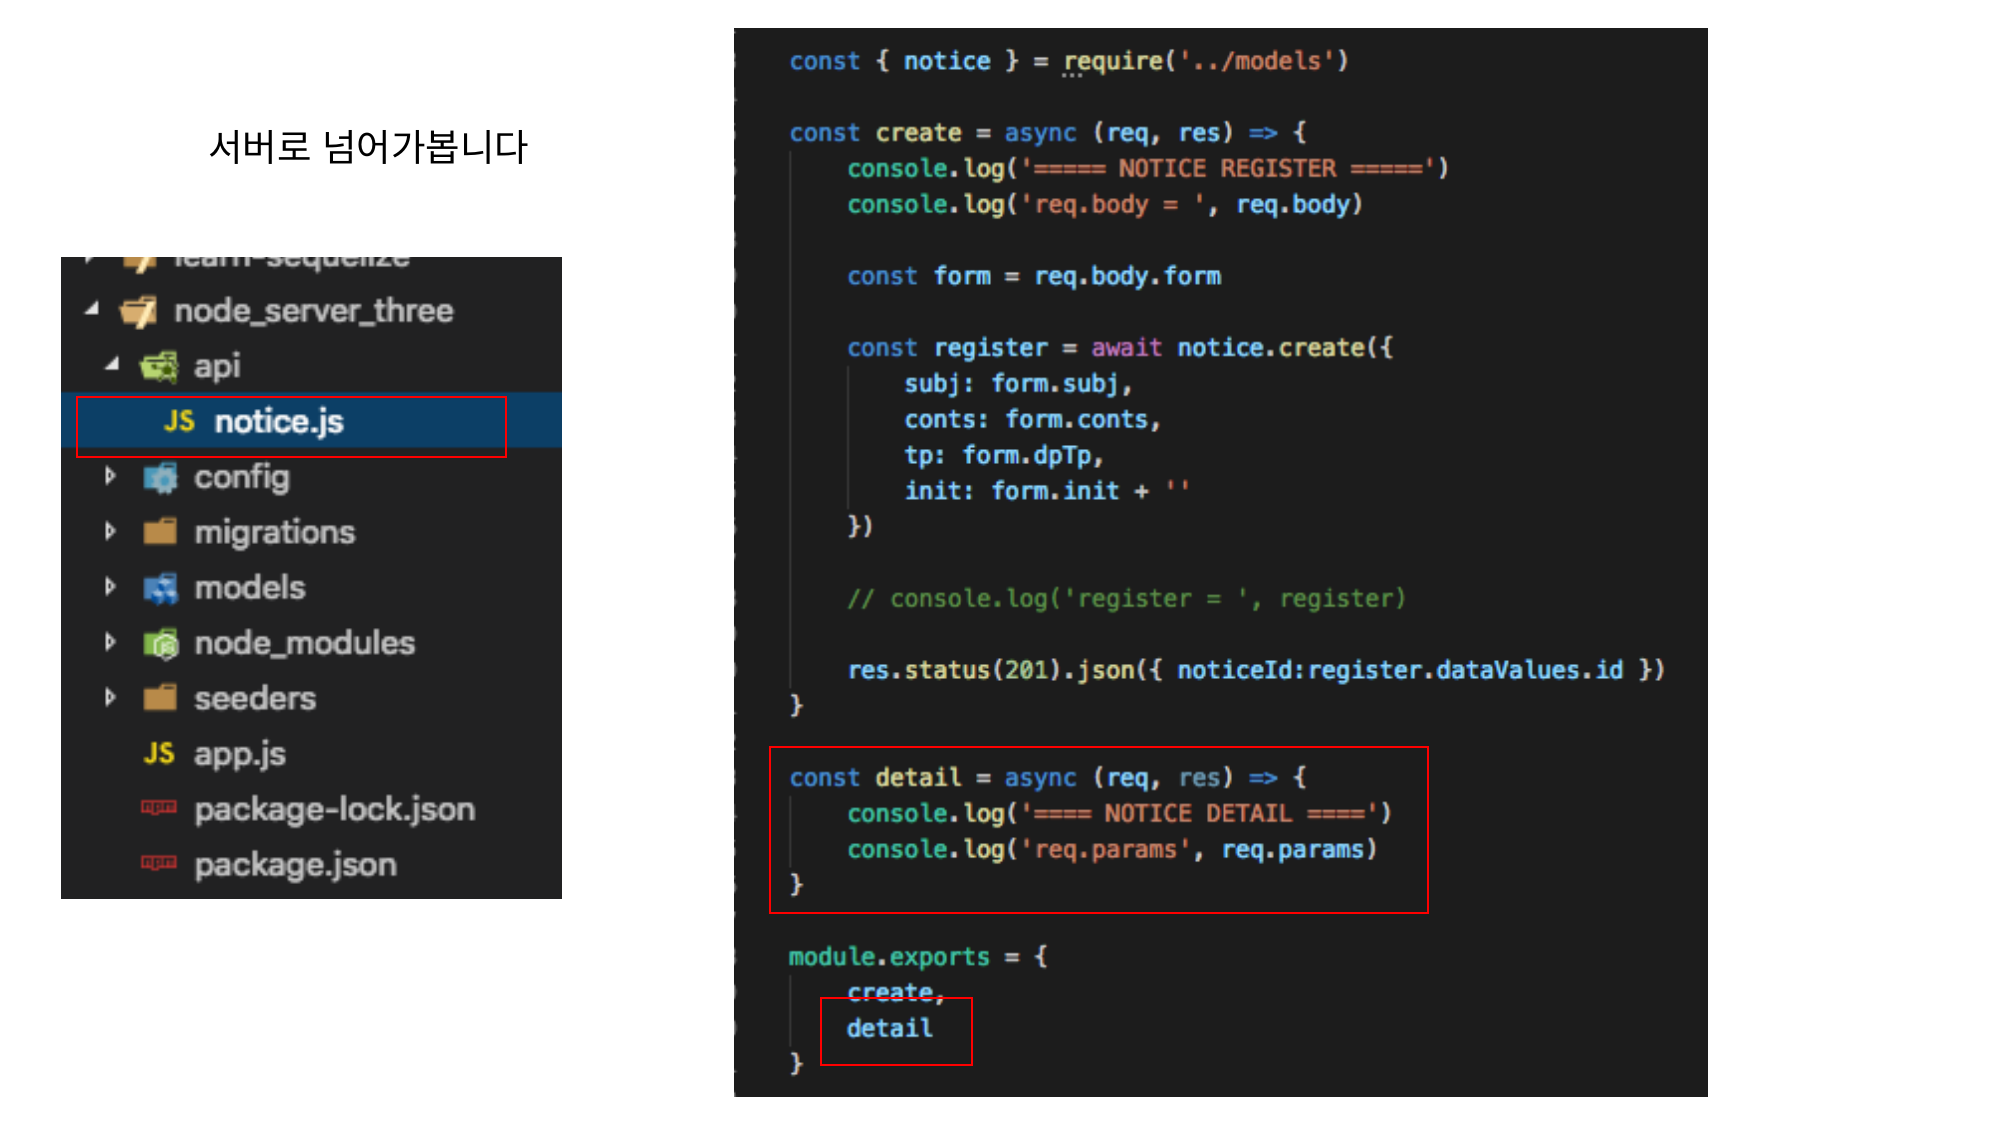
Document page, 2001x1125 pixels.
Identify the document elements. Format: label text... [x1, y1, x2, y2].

picture [61, 257, 562, 899]
picture [734, 28, 1708, 1097]
text_box 서버로 넘어가봅니다 [193, 116, 545, 177]
